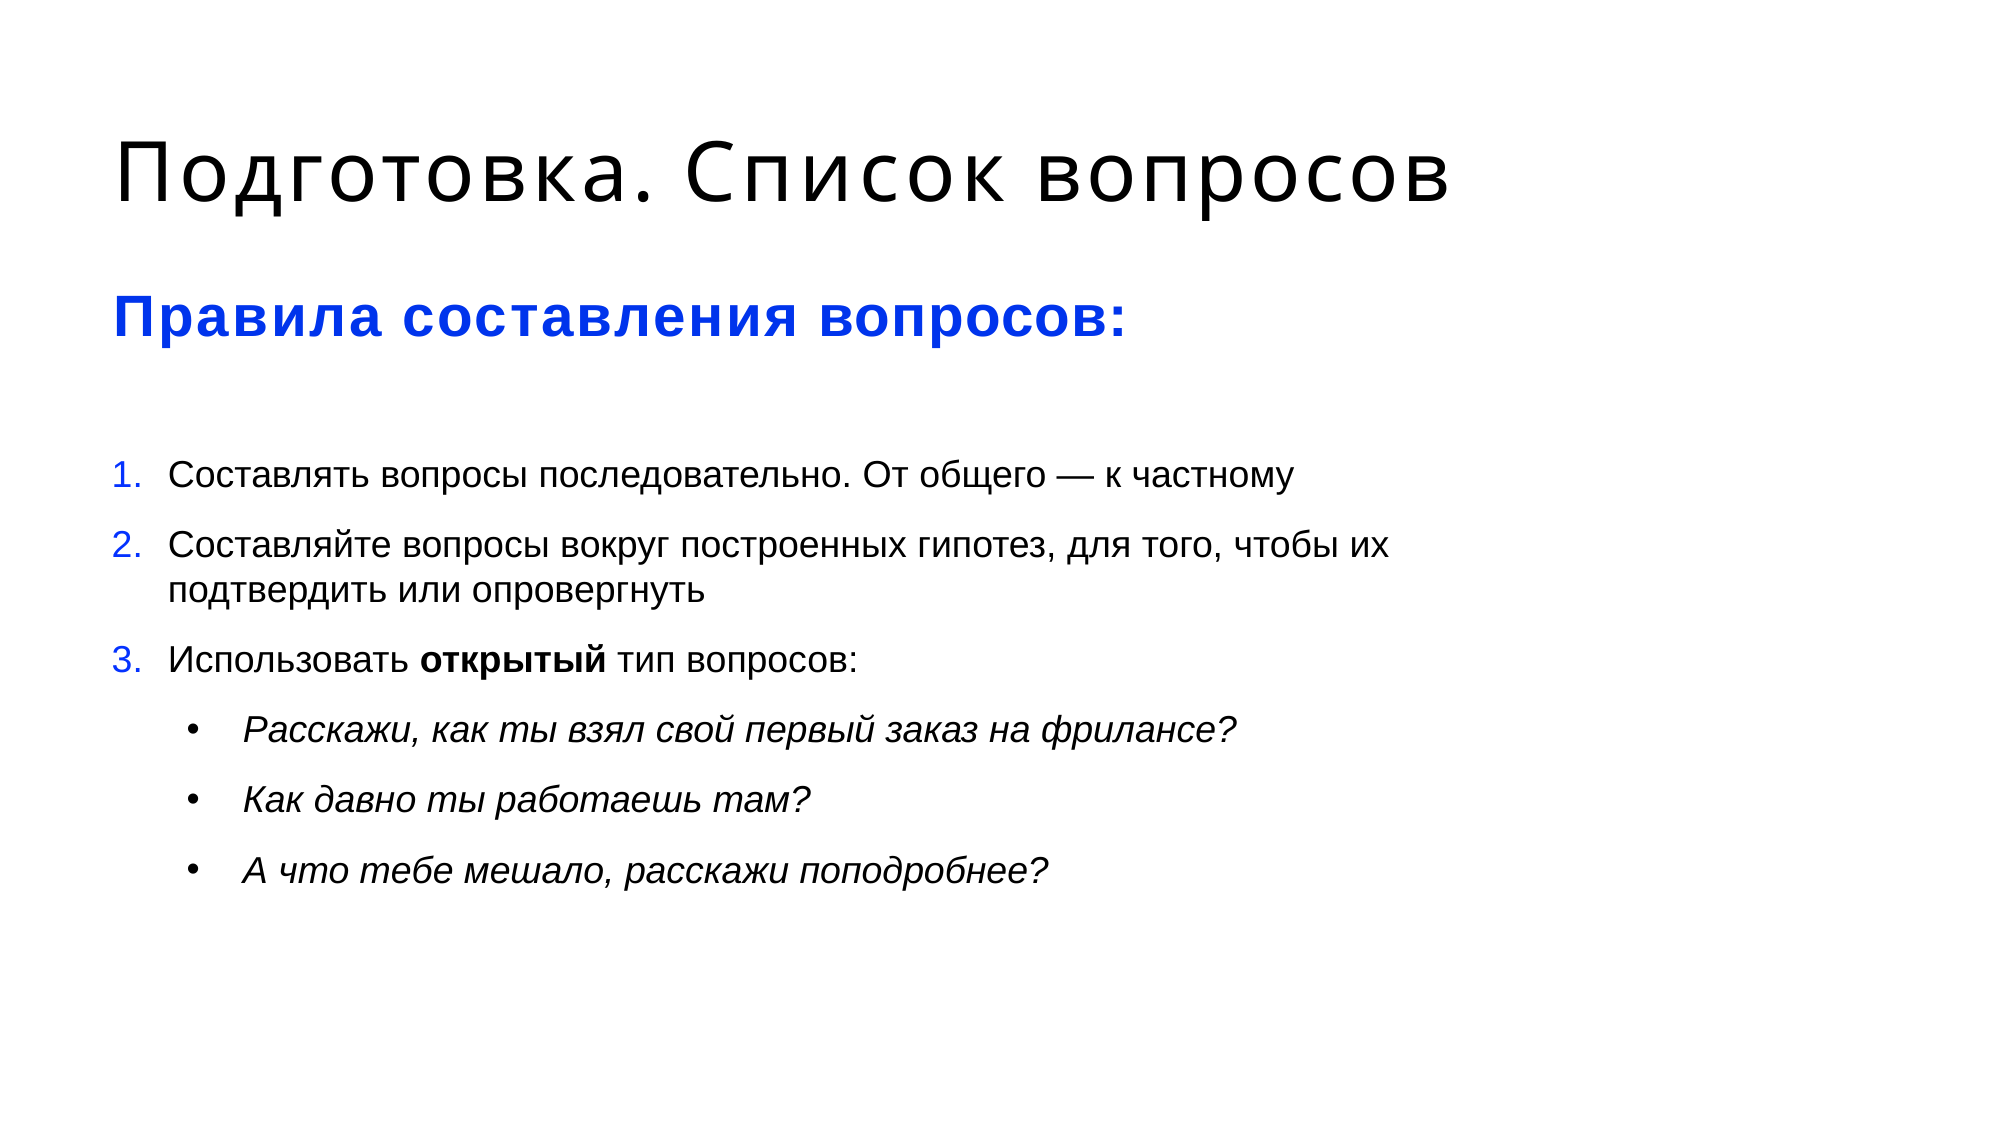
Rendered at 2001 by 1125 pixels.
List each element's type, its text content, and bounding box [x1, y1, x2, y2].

text_box Правила составления вопросов: Составлять вопросы последовательно. От общего — к частному Составляйте вопросы вокруг построенных гипотез, для того, чтобы их подтвердить или опровергнуть Использовать открытый тип вопросов: Расскажи, как ты взял свой первый заказ на фрилансе? Как давно ты работаешь там? А что тебе мешало, расскажи поподробнее? [111, 275, 1581, 949]
title Подготовка. Список вопросов [111, 72, 1837, 262]
